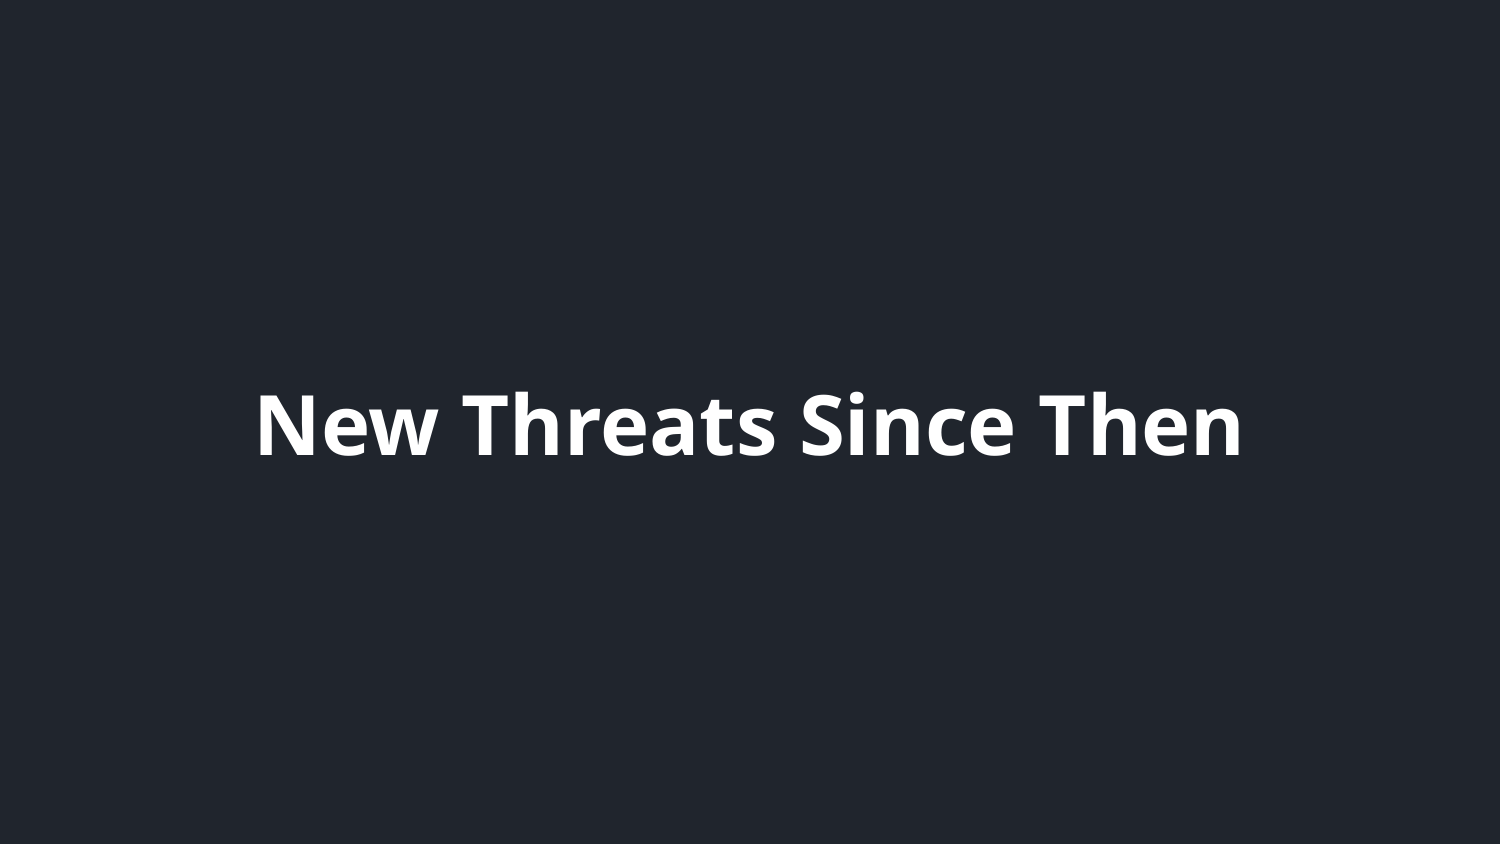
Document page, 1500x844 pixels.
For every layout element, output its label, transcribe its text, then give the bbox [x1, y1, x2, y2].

title New Threats Since Then [85, 135, 1415, 708]
